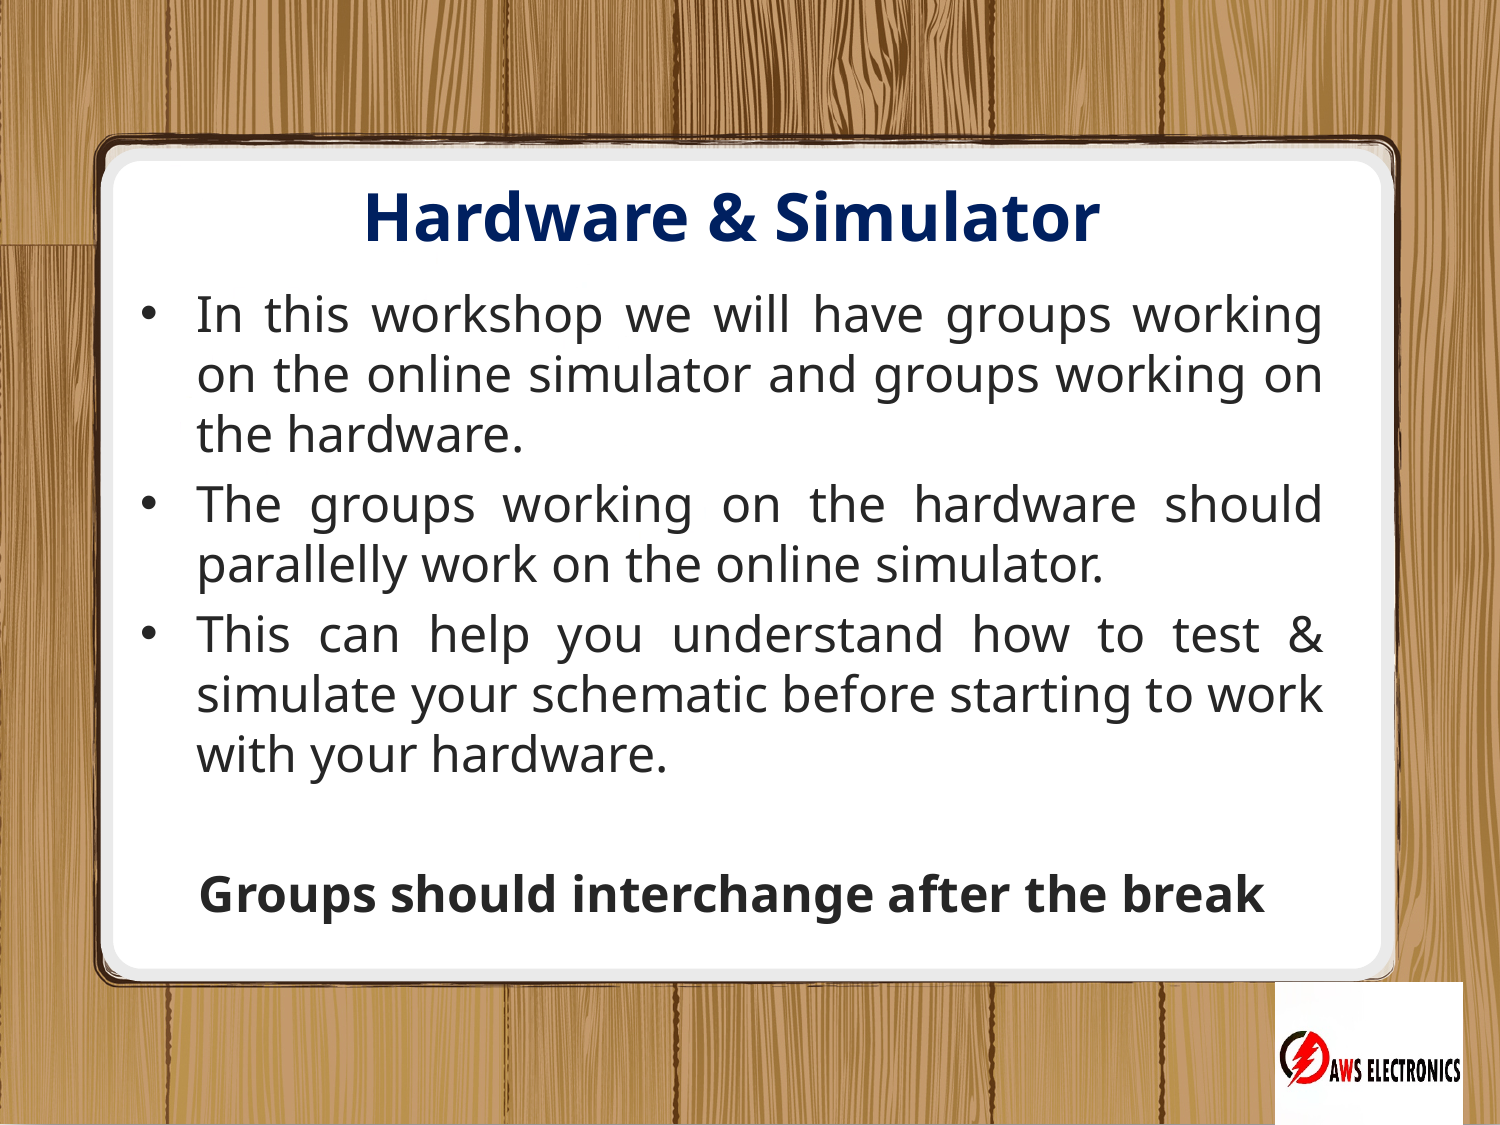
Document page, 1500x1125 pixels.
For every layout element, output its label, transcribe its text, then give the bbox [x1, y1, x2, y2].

picture [0, 0, 1500, 1125]
title Hardware & Simulator [176, 139, 1289, 275]
subtitle In this workshop we will have groups working on the online simulator and groups working on the hardware. The groups working on the hardware should parallelly work on the online simulator. This can help you understand how to test & simulate your schematic before starting to work with your hardware. Groups should interchange after the break [125, 275, 1340, 1022]
